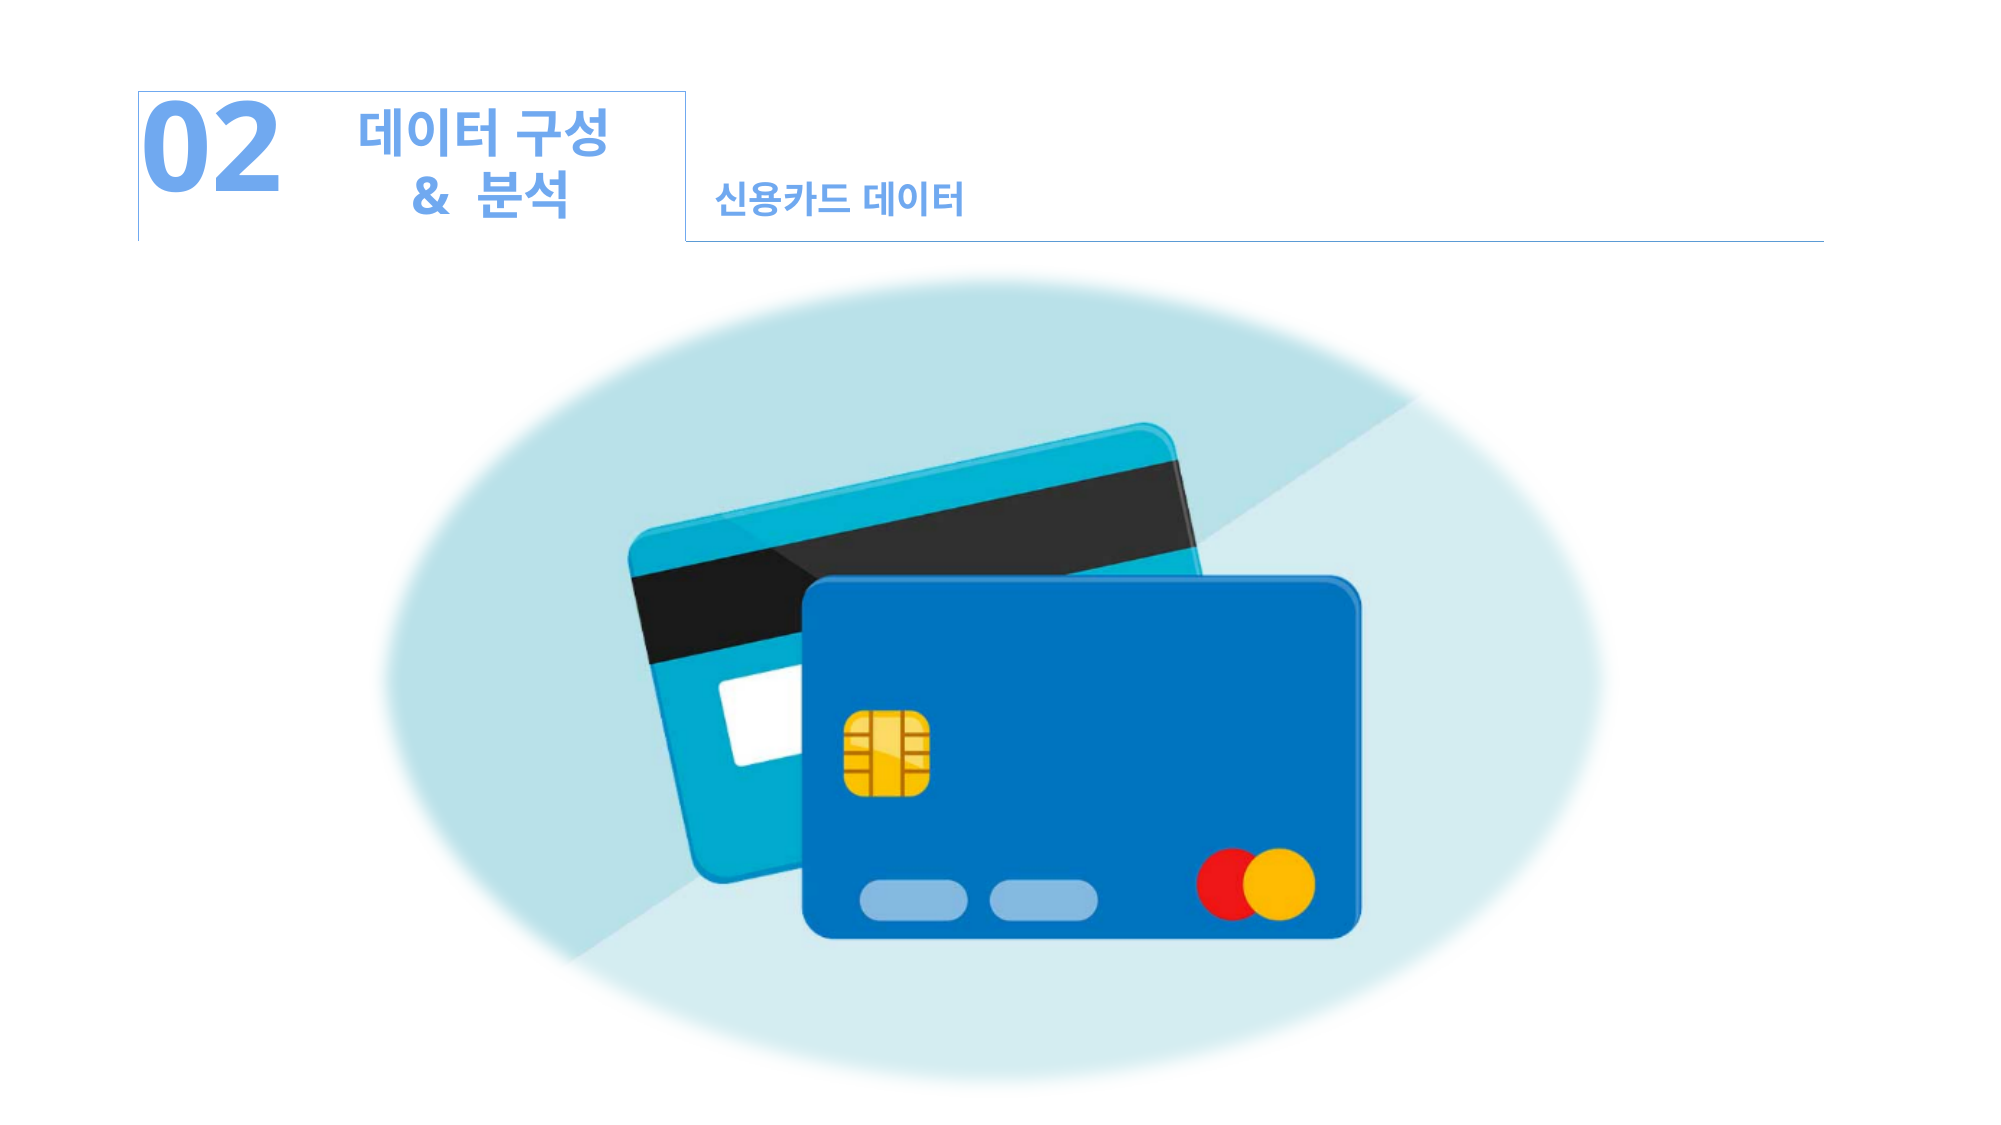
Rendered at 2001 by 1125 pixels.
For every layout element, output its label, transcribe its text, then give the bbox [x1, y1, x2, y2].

text_box [138, 91, 686, 242]
picture [369, 264, 1620, 1098]
text_box 신용카드 데이터 [699, 168, 982, 228]
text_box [125, 34, 641, 235]
